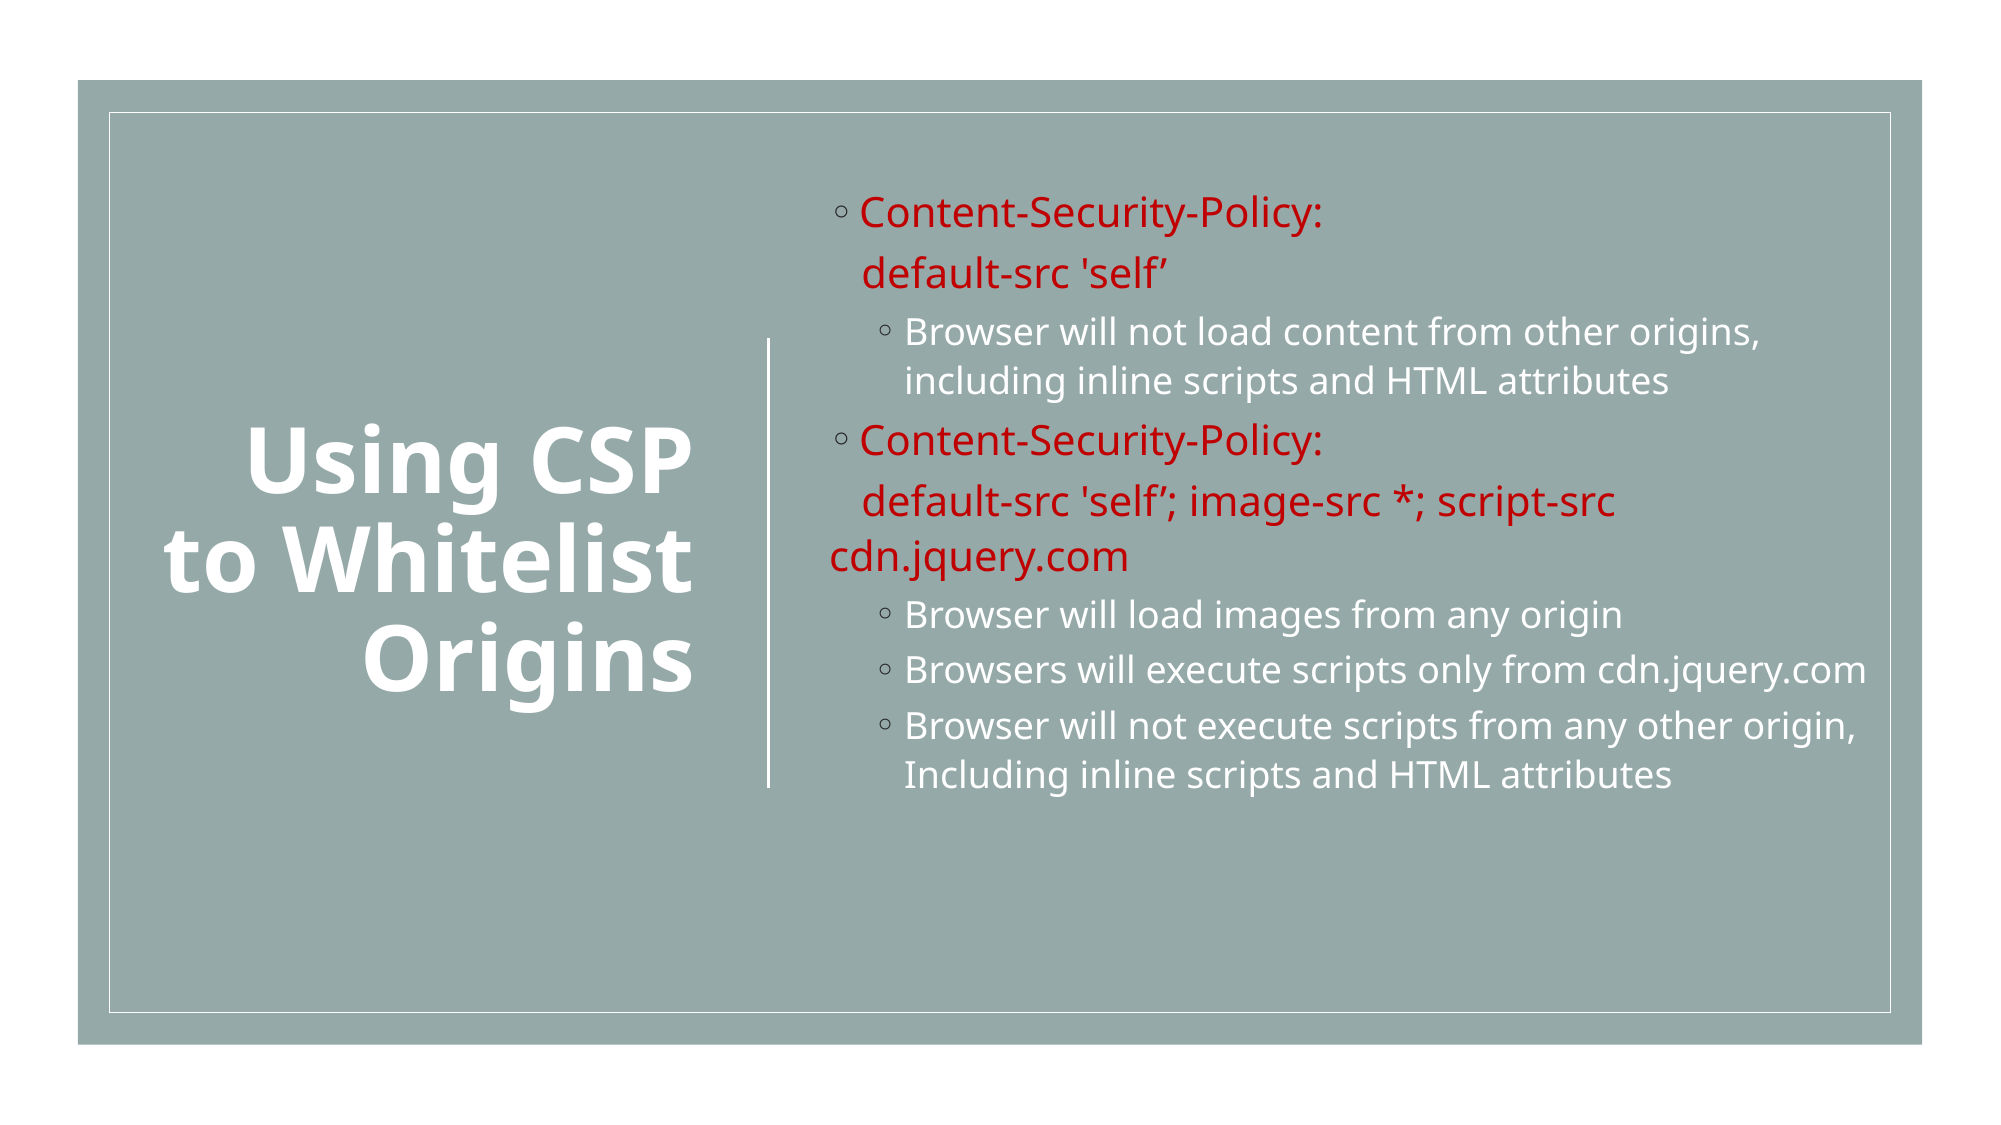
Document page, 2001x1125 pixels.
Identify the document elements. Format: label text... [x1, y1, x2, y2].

text_box [77, 79, 1923, 1046]
list Content-Security-Policy: default-src 'self’ Browser will not load content from other origins, including inline scripts and HTML attributes Content-Security-Policy: default-src 'self’; image-src *; script-src cdn.jquery.com Browser will load images from any origin Browsers will execute scripts only from cdn.jquery.com Browser will not execute scripts from any other origin, Including inline scripts and HTML attributes [814, 164, 1891, 961]
text_box [109, 112, 1891, 1013]
title Using CSP to Whitelist Origins [136, 164, 711, 961]
text_box [0, 0, 2000, 1125]
